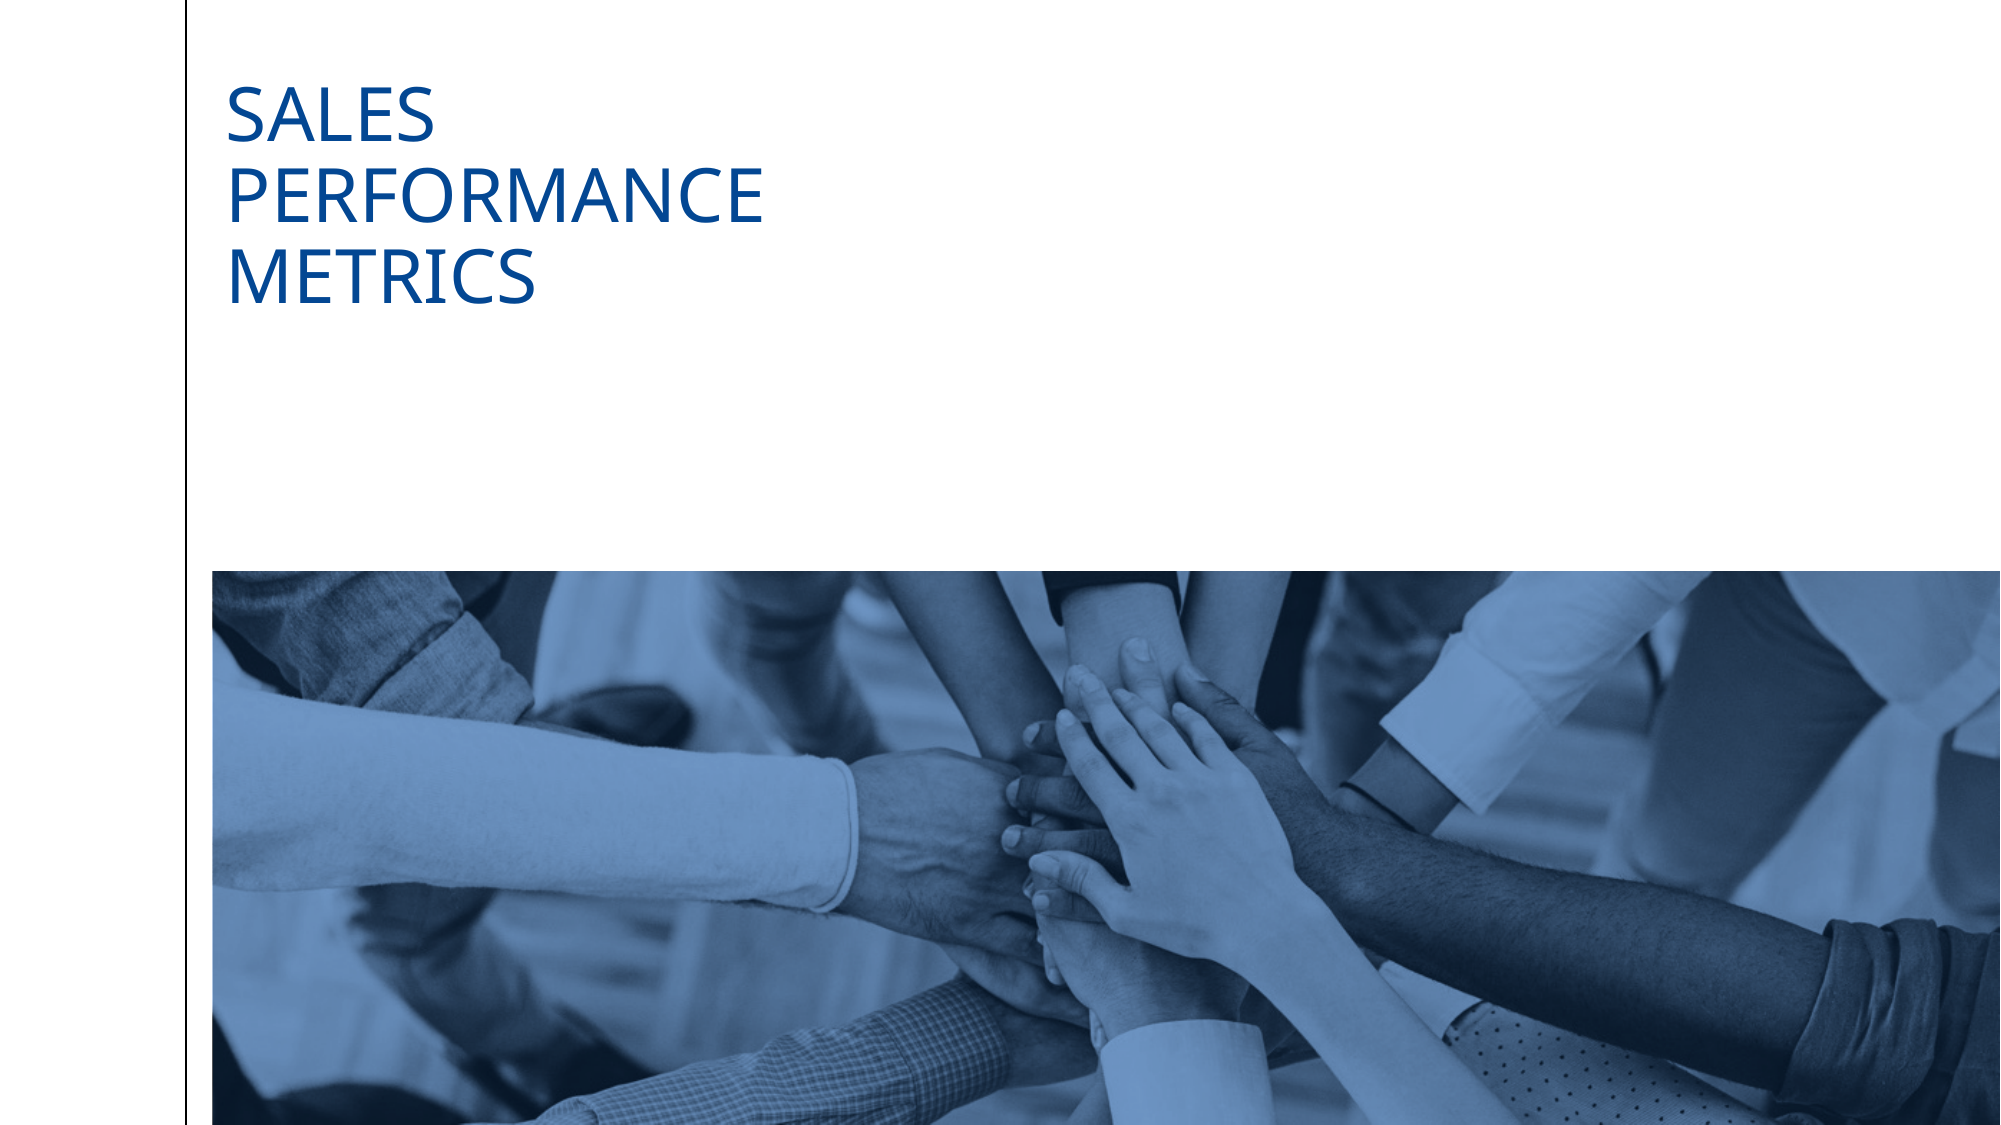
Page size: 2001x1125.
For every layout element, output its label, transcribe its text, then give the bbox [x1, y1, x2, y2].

picture [212, 571, 2000, 1125]
title Sales Performance Metrics [225, 55, 881, 341]
